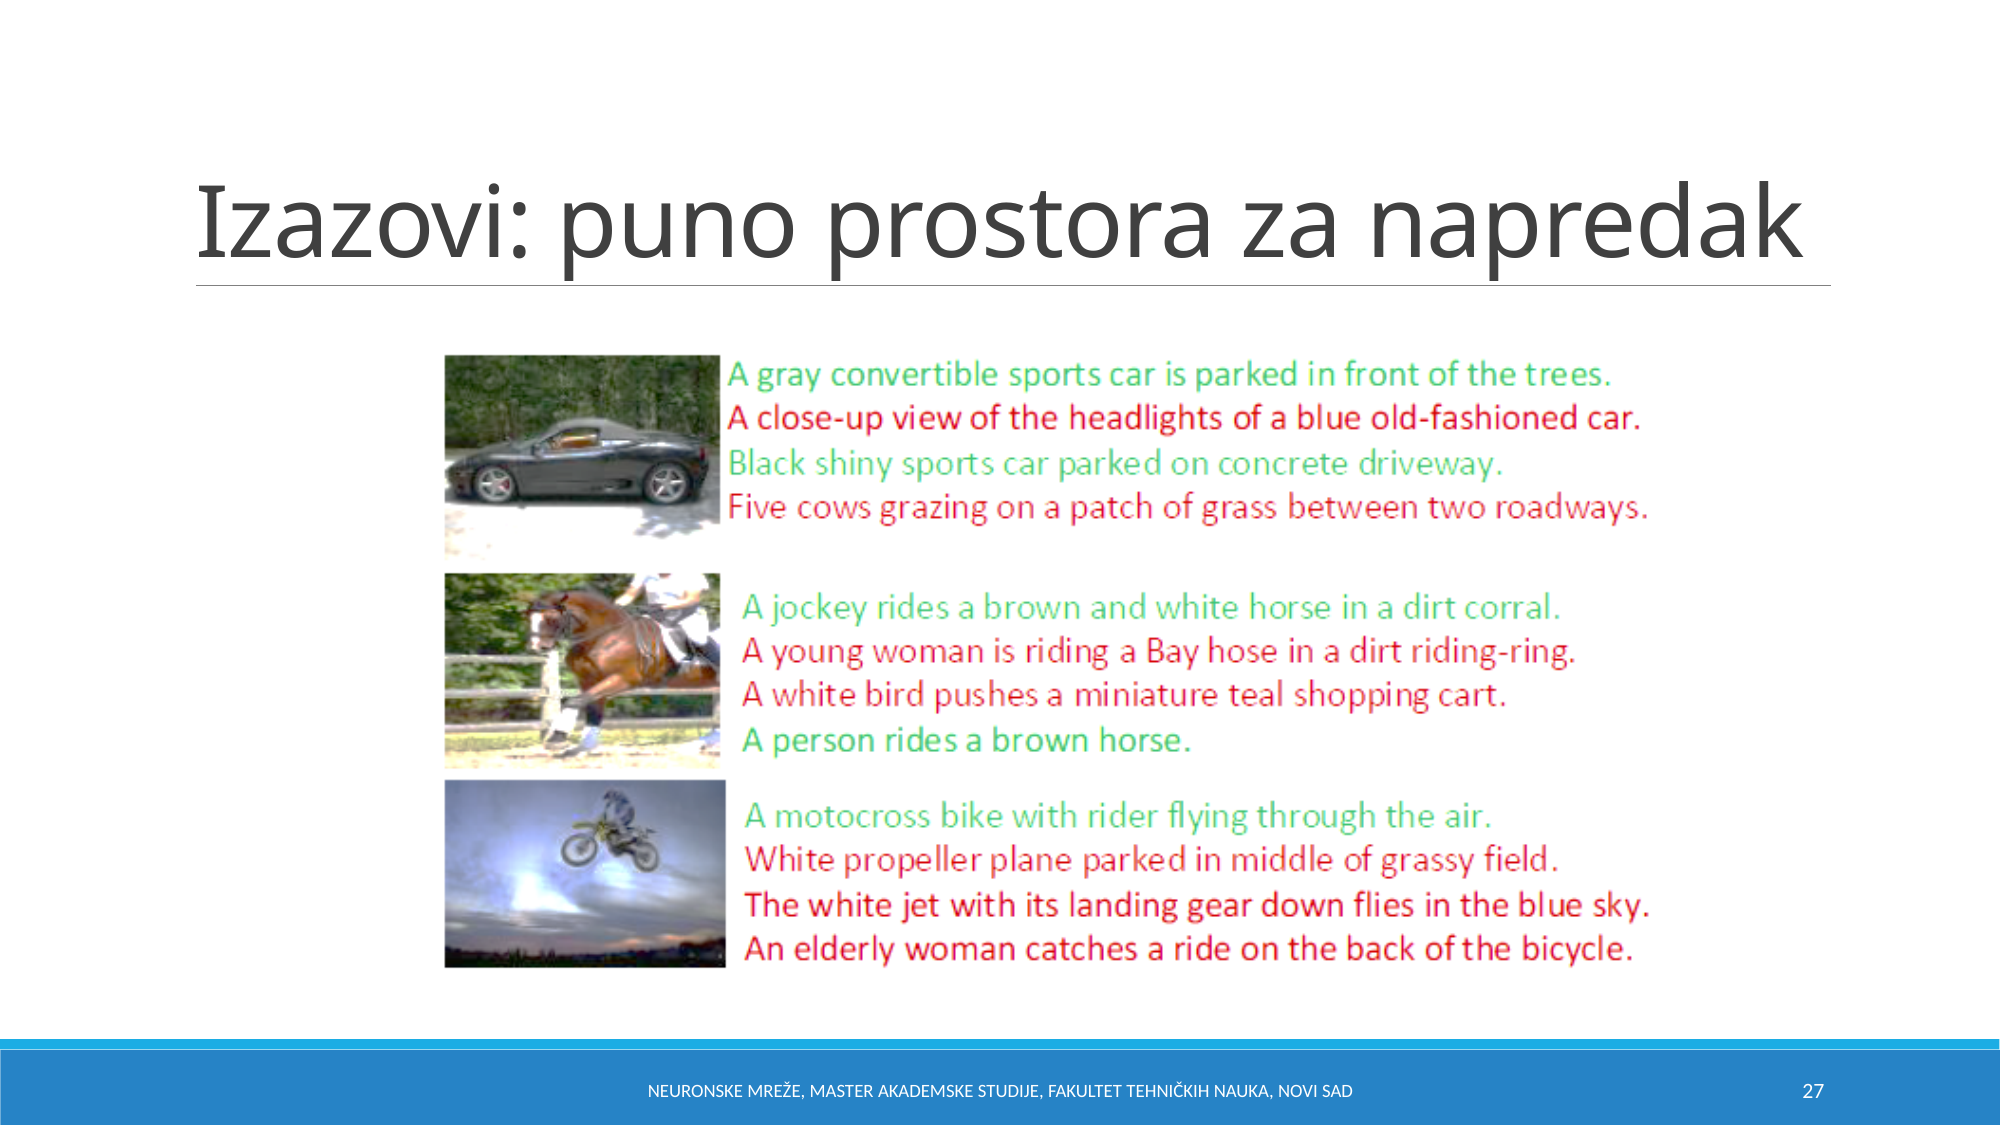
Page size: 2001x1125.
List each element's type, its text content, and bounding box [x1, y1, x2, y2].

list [412, 330, 1660, 988]
slide_number 27 [1624, 1059, 1840, 1120]
footer Neuronske mreže, Master akademske studije, Fakultet tehničkih nauka, Novi Sad [604, 1059, 1396, 1120]
title Izazovi: puno prostora za napredak [180, 47, 1830, 285]
